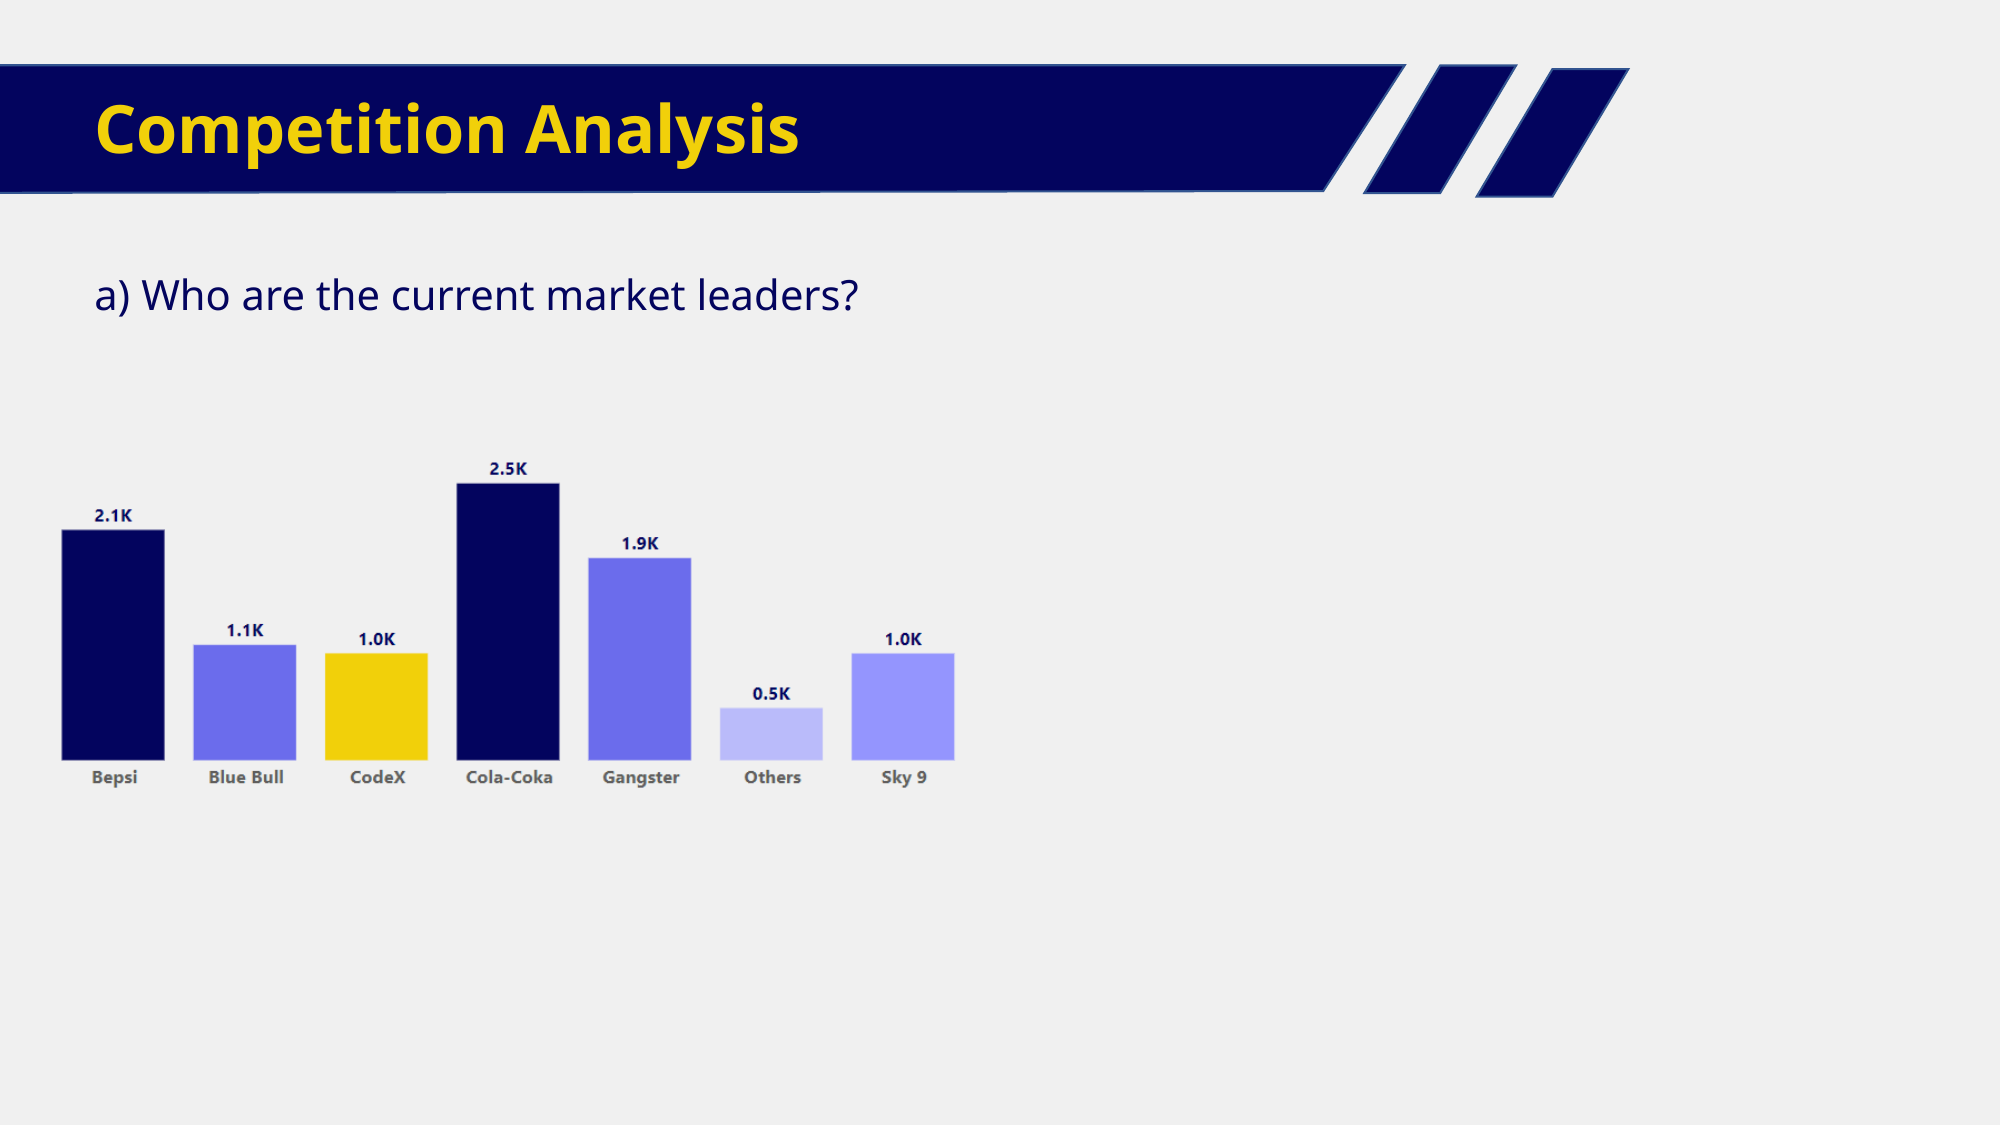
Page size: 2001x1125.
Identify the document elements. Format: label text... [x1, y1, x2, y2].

text_box a) Who are the current market leaders? [79, 236, 1486, 327]
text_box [0, 65, 1629, 197]
picture [16, 398, 1013, 820]
